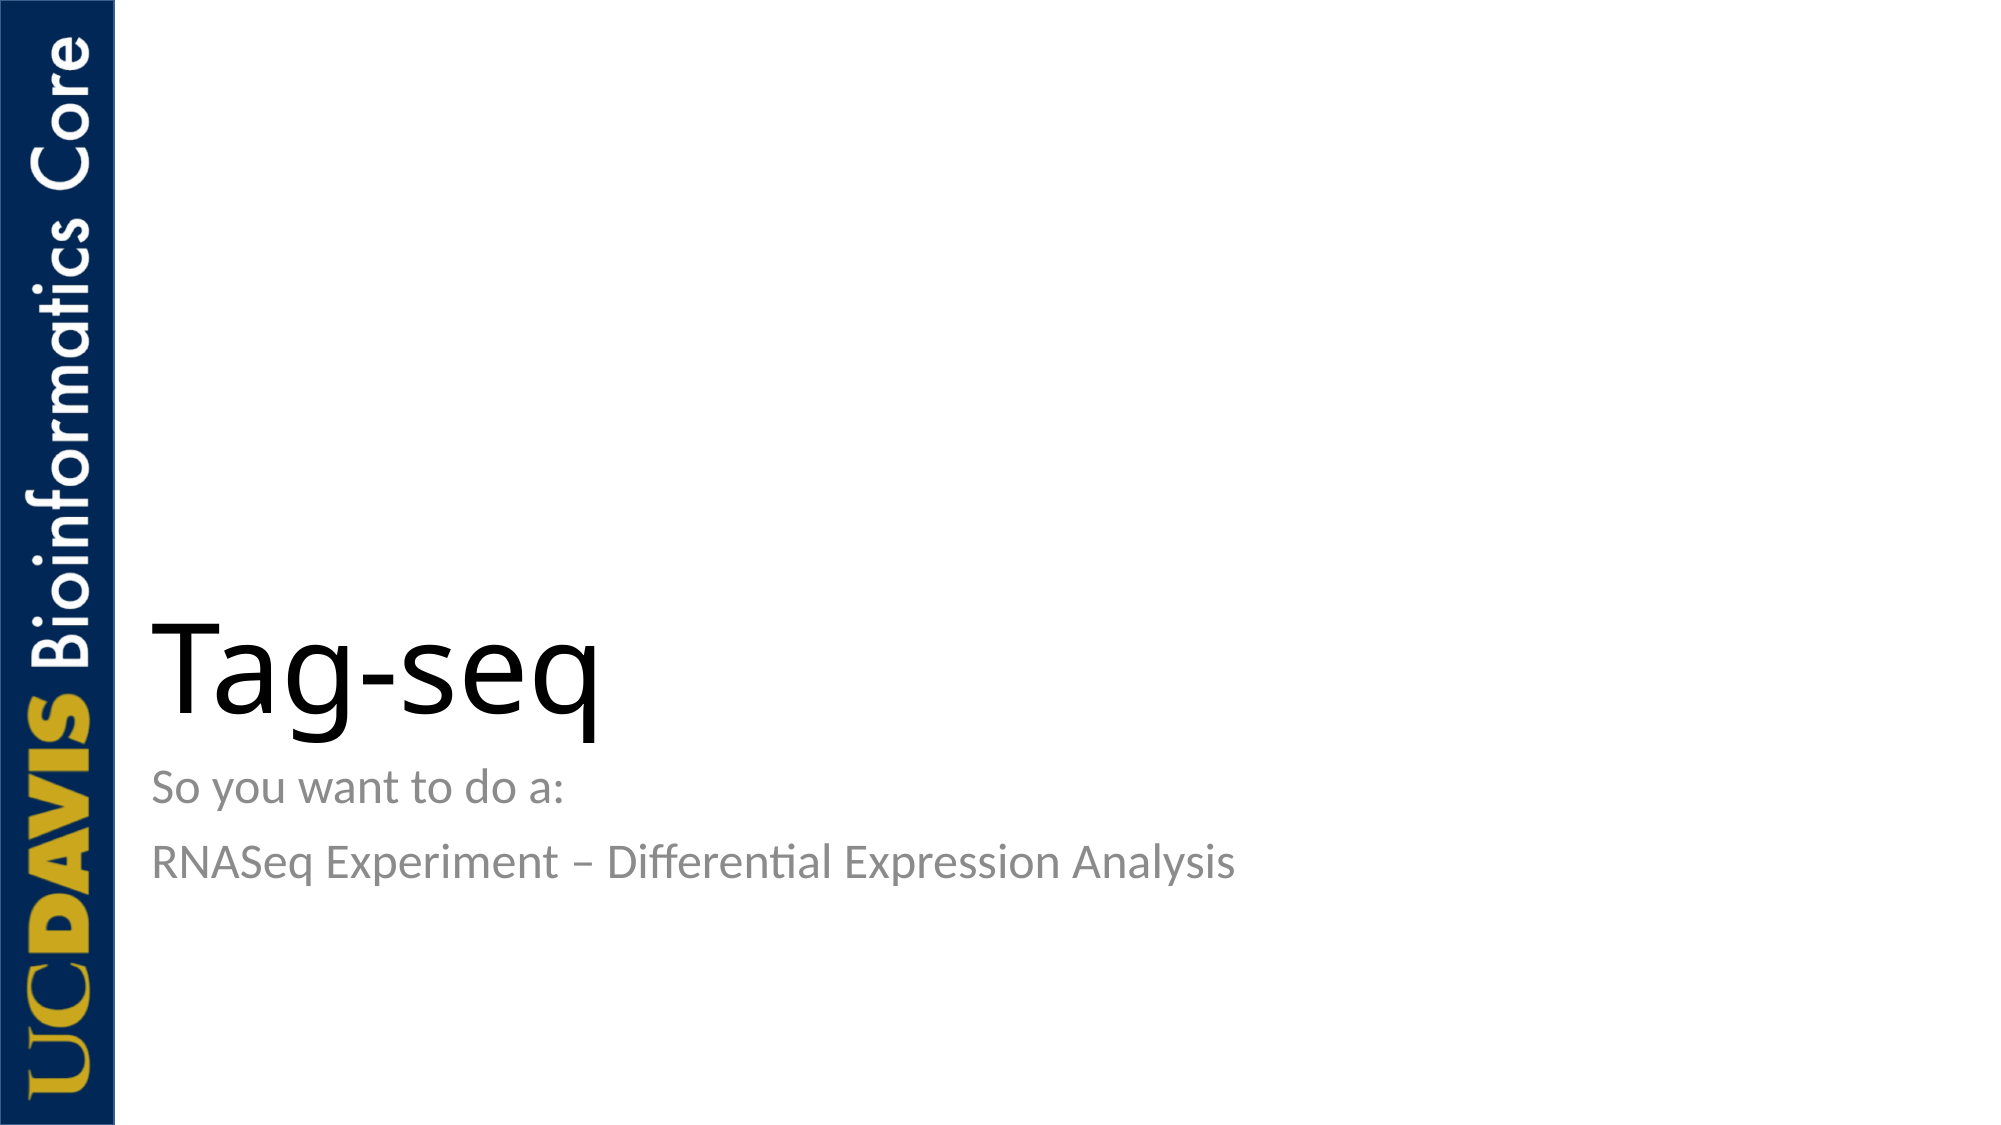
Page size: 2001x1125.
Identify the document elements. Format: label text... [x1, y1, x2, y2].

picture [8, 0, 112, 1121]
title Tag-seq [136, 280, 1862, 749]
list So you want to do a: RNASeq Experiment – Differential Expression Analysis [136, 752, 1862, 999]
